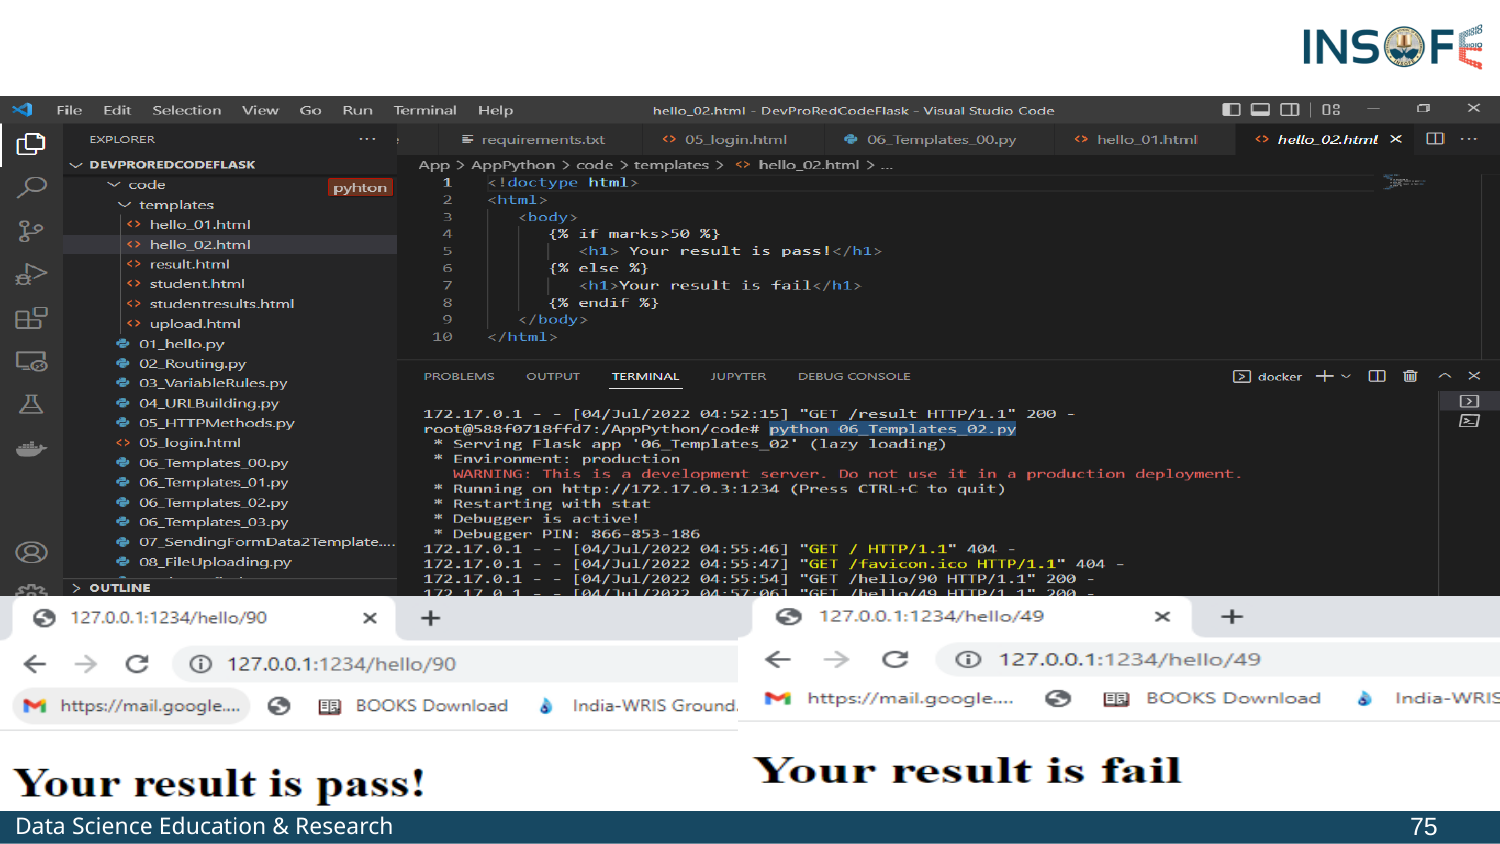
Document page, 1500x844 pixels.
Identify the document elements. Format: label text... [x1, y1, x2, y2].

slide_number 75 [1403, 819, 1444, 843]
picture [1303, 23, 1483, 70]
footer Data Science Education & Research [12, 819, 404, 844]
picture [0, 96, 1500, 811]
